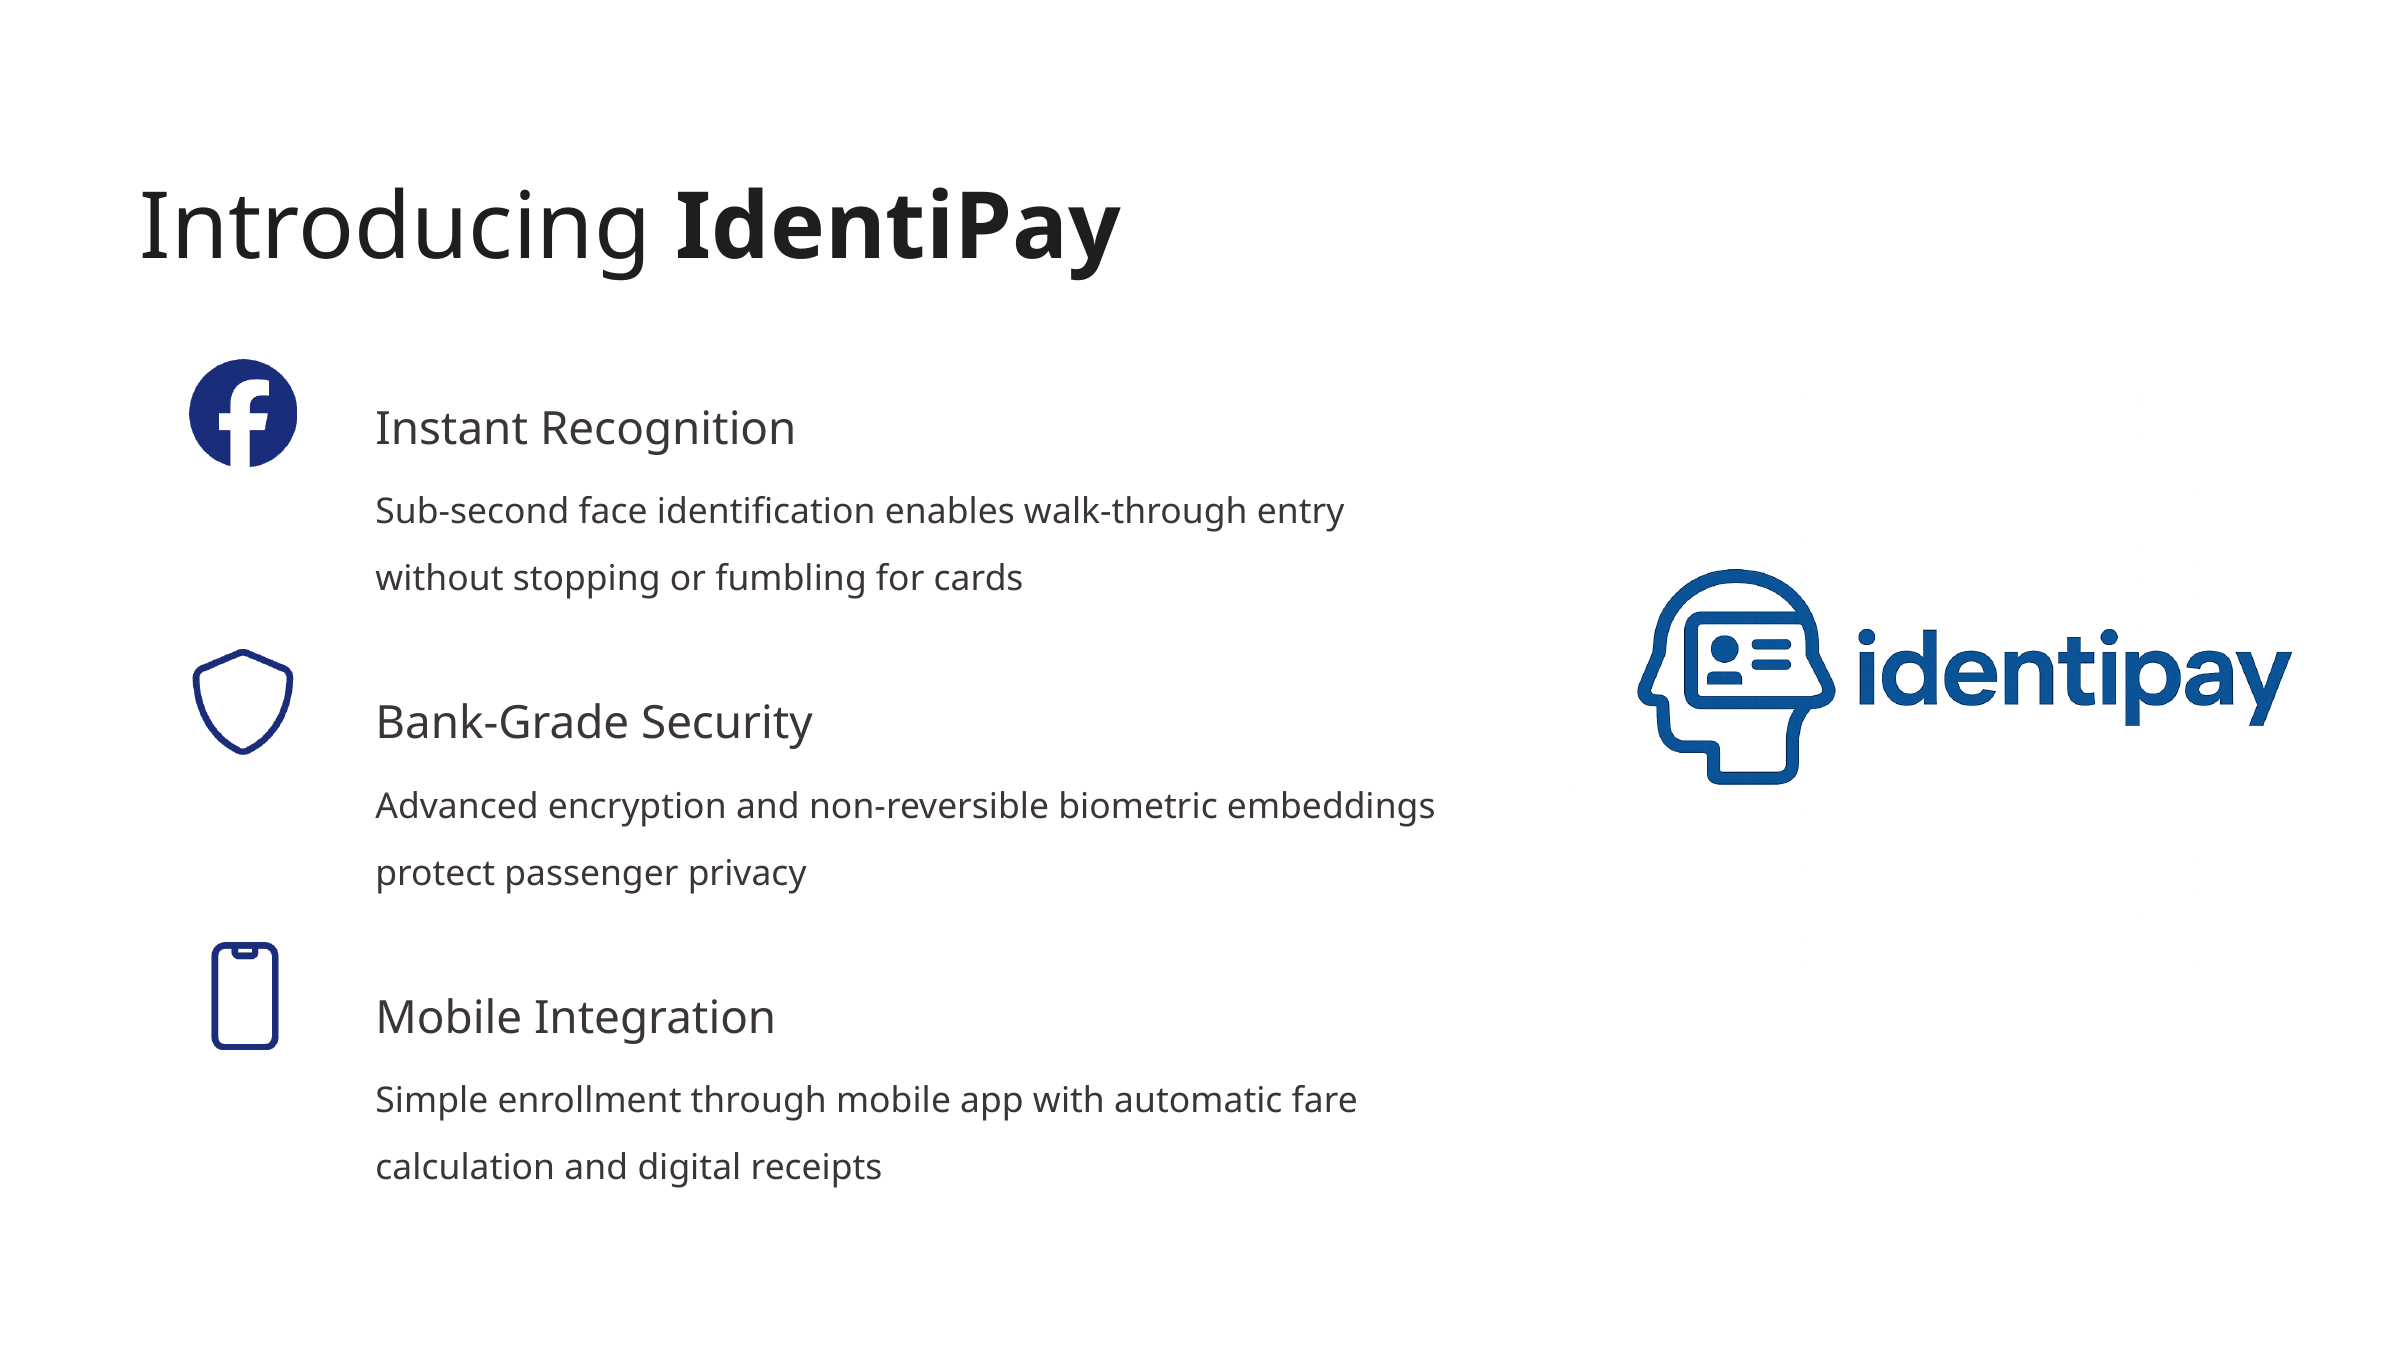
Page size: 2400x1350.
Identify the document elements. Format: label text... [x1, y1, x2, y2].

picture [189, 359, 297, 467]
text_box Introducing IdentiPay [139, 137, 1176, 255]
text_box Simple enrollment through mobile app with automatic fare calculation and digital receipts [375, 1052, 1259, 1167]
text_box [1259, 795, 1767, 1350]
text_box Advanced encryption and non-reversible biometric embeddings protect passenger privacy [375, 758, 1476, 872]
picture [189, 648, 297, 756]
text_box Sub-second face identification enables walk-through entry without stopping or fumbling for cards [375, 463, 1476, 578]
text_box Bank-Grade Security [375, 678, 863, 737]
text_box Mobile Integration [375, 972, 843, 1032]
text_box Instant Recognition [375, 383, 844, 443]
picture [1520, 383, 2396, 967]
picture [190, 942, 298, 1050]
